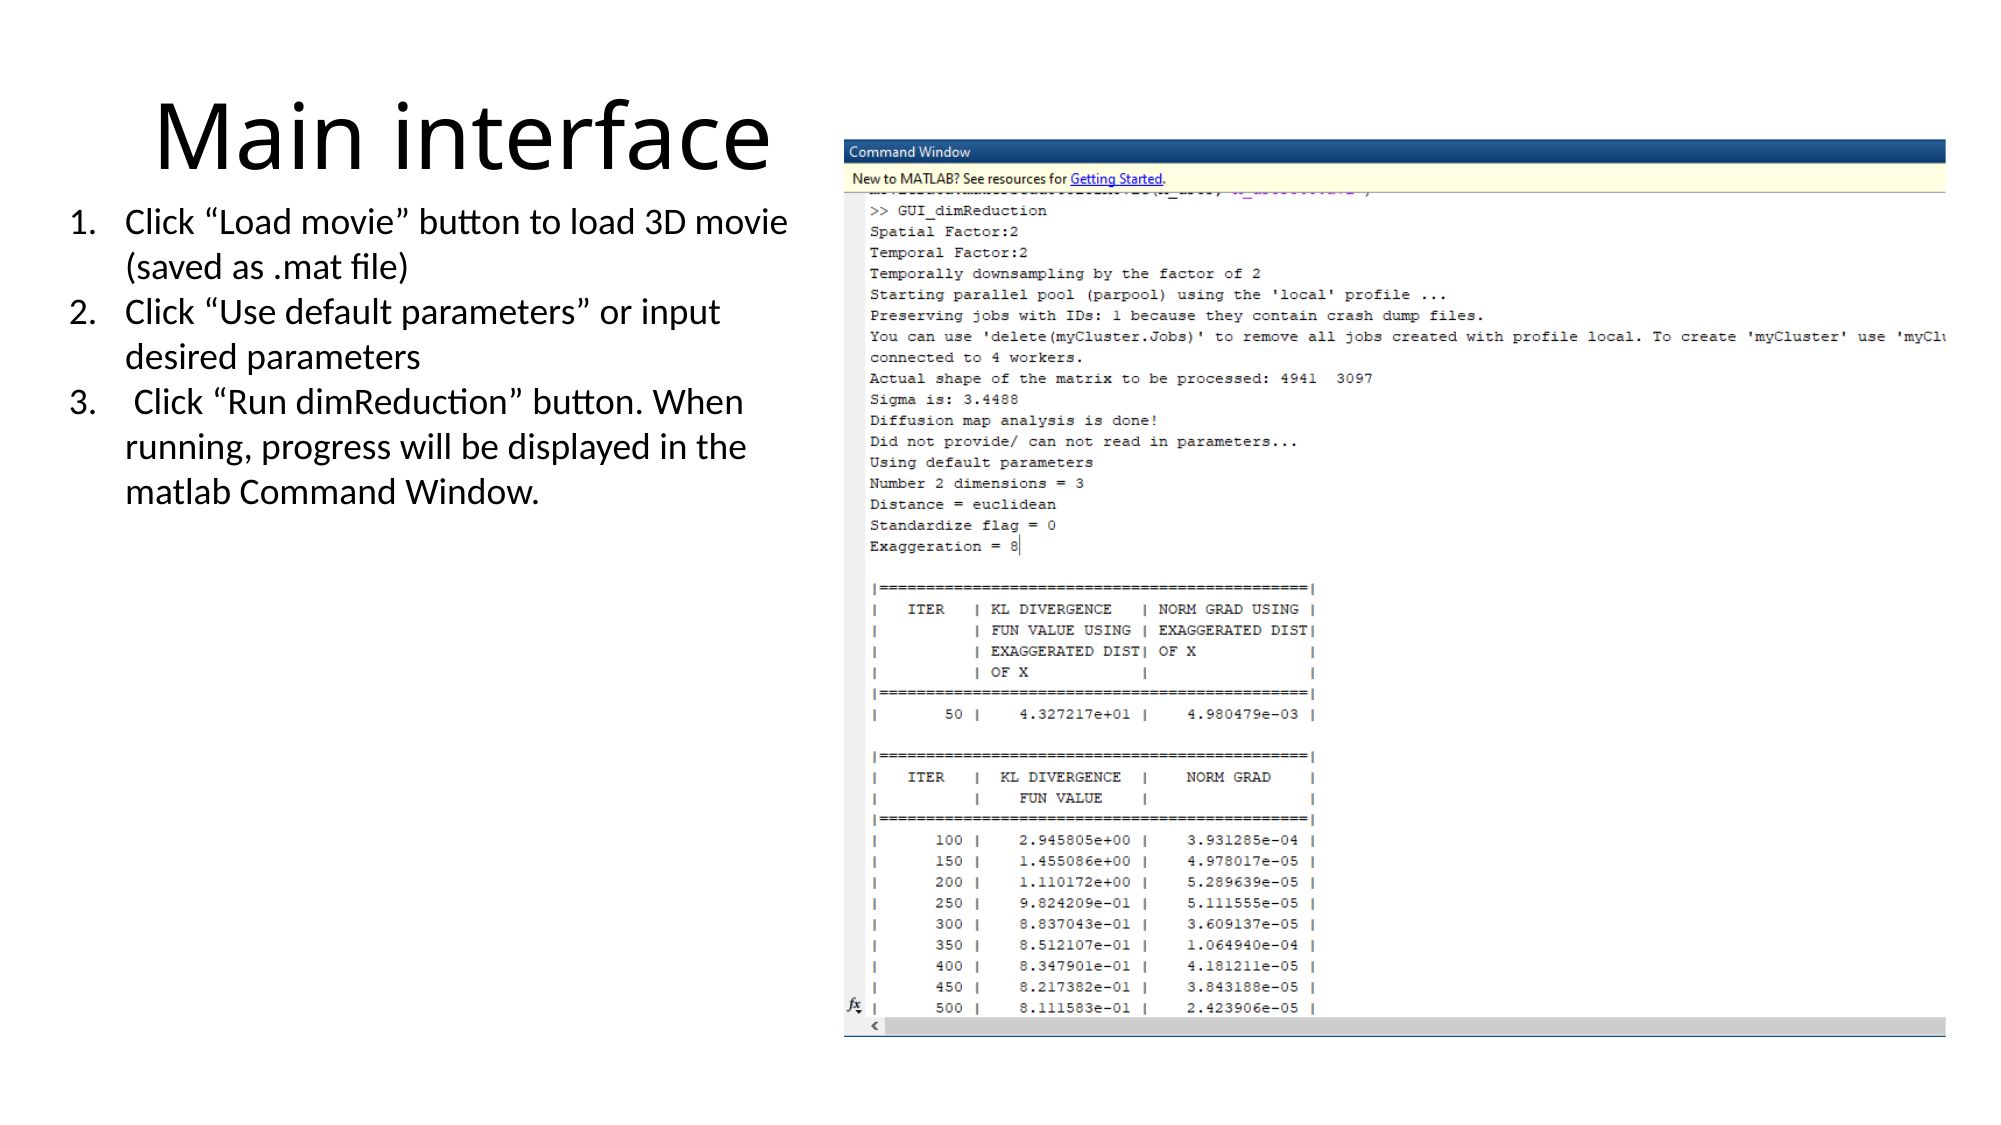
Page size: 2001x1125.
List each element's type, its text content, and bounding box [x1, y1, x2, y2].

text_box Click “Load movie” button to load 3D movie (saved as .mat file) Click “Use default parameters” or input desired parameters Click “Run dimReduction” button. When running, progress will be displayed in the matlab Command Window. [54, 189, 809, 520]
picture [844, 139, 1946, 1037]
title Main interface [137, 30, 1863, 249]
